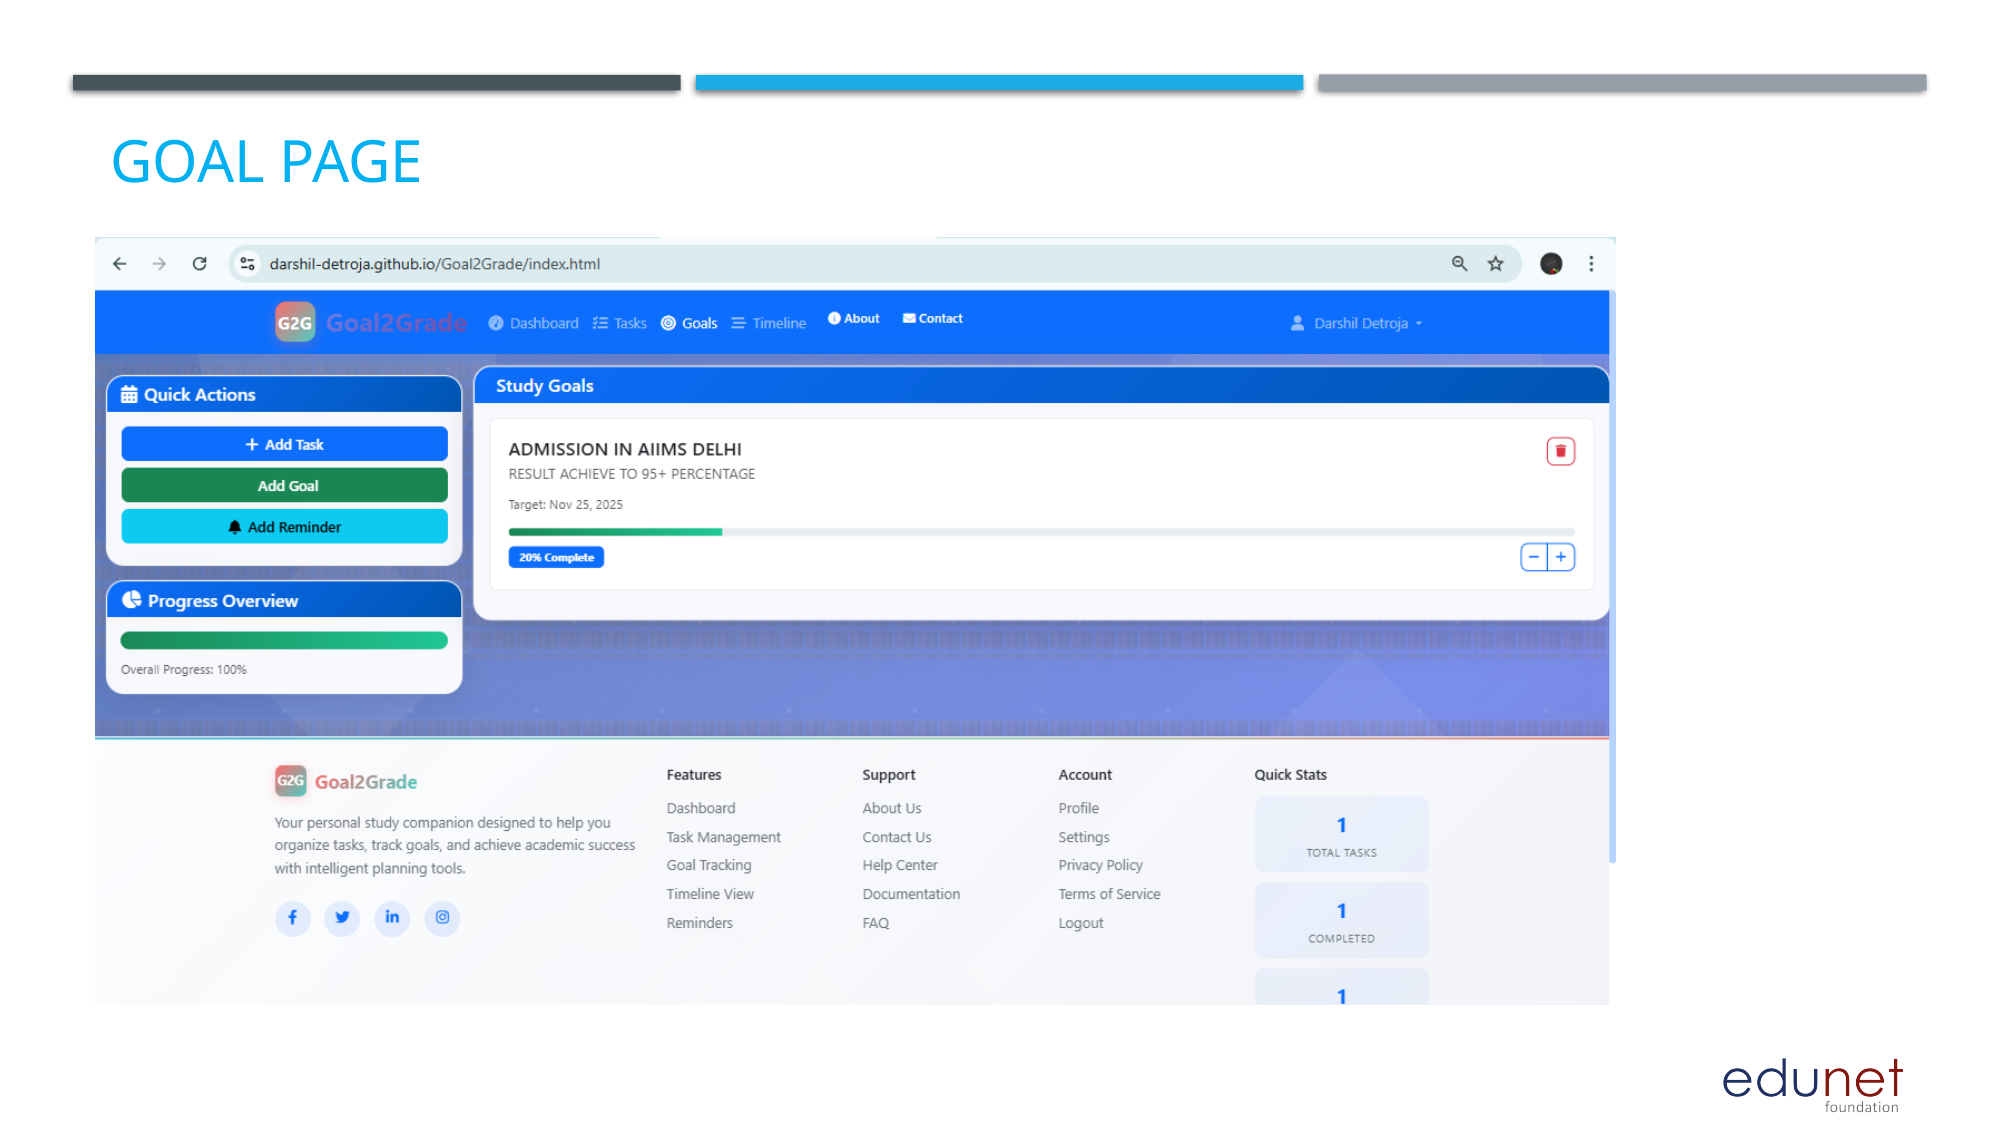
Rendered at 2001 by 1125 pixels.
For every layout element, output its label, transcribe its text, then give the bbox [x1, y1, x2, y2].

title GOAL PAGE [95, 115, 1905, 203]
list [94, 237, 1616, 1005]
picture [1719, 1056, 1905, 1116]
